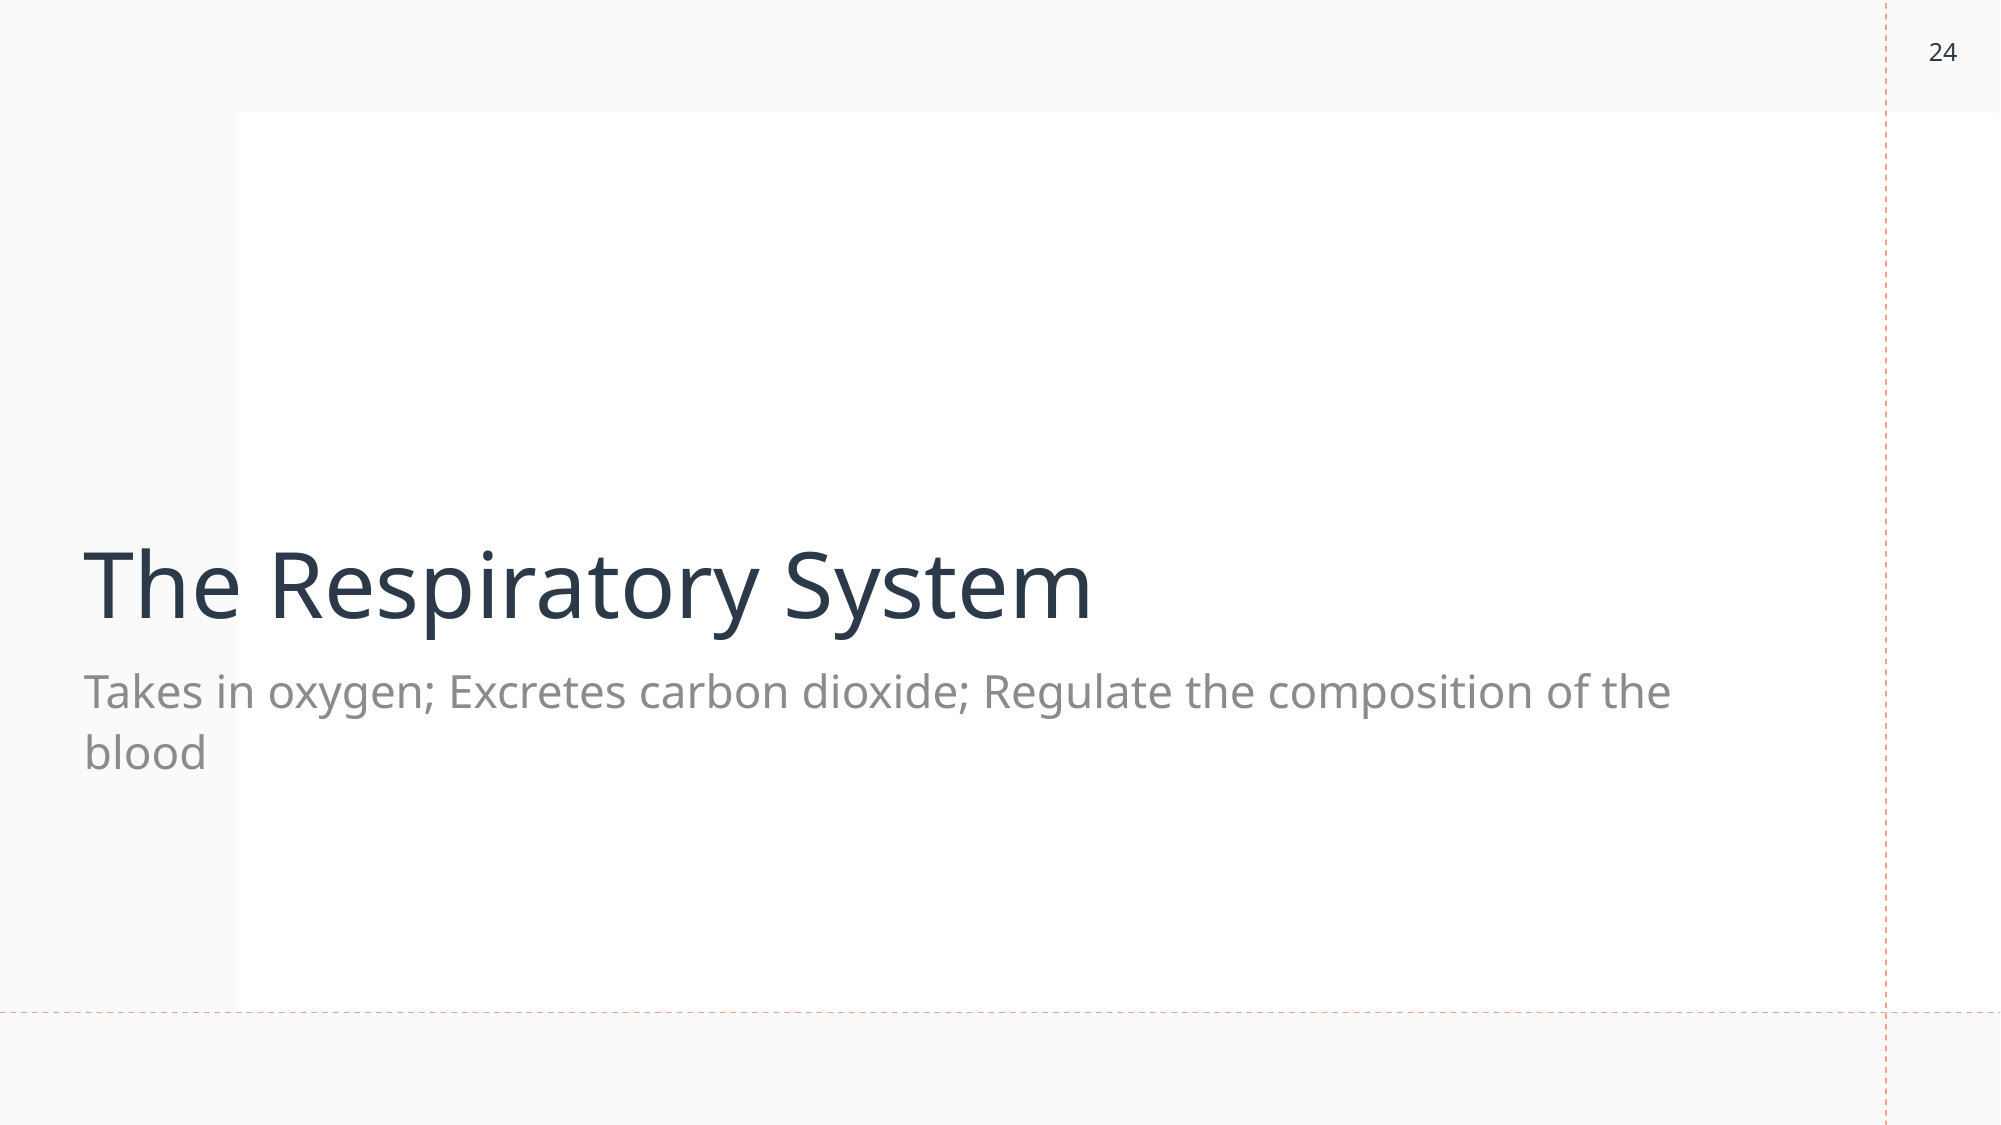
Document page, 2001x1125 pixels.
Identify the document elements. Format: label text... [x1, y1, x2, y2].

slide_number 24 [1886, 0, 2000, 110]
list Takes in oxygen; Excretes carbon dioxide; Regulate the composition of the blood [68, 649, 1794, 896]
title The Respiratory System [68, 177, 1794, 646]
